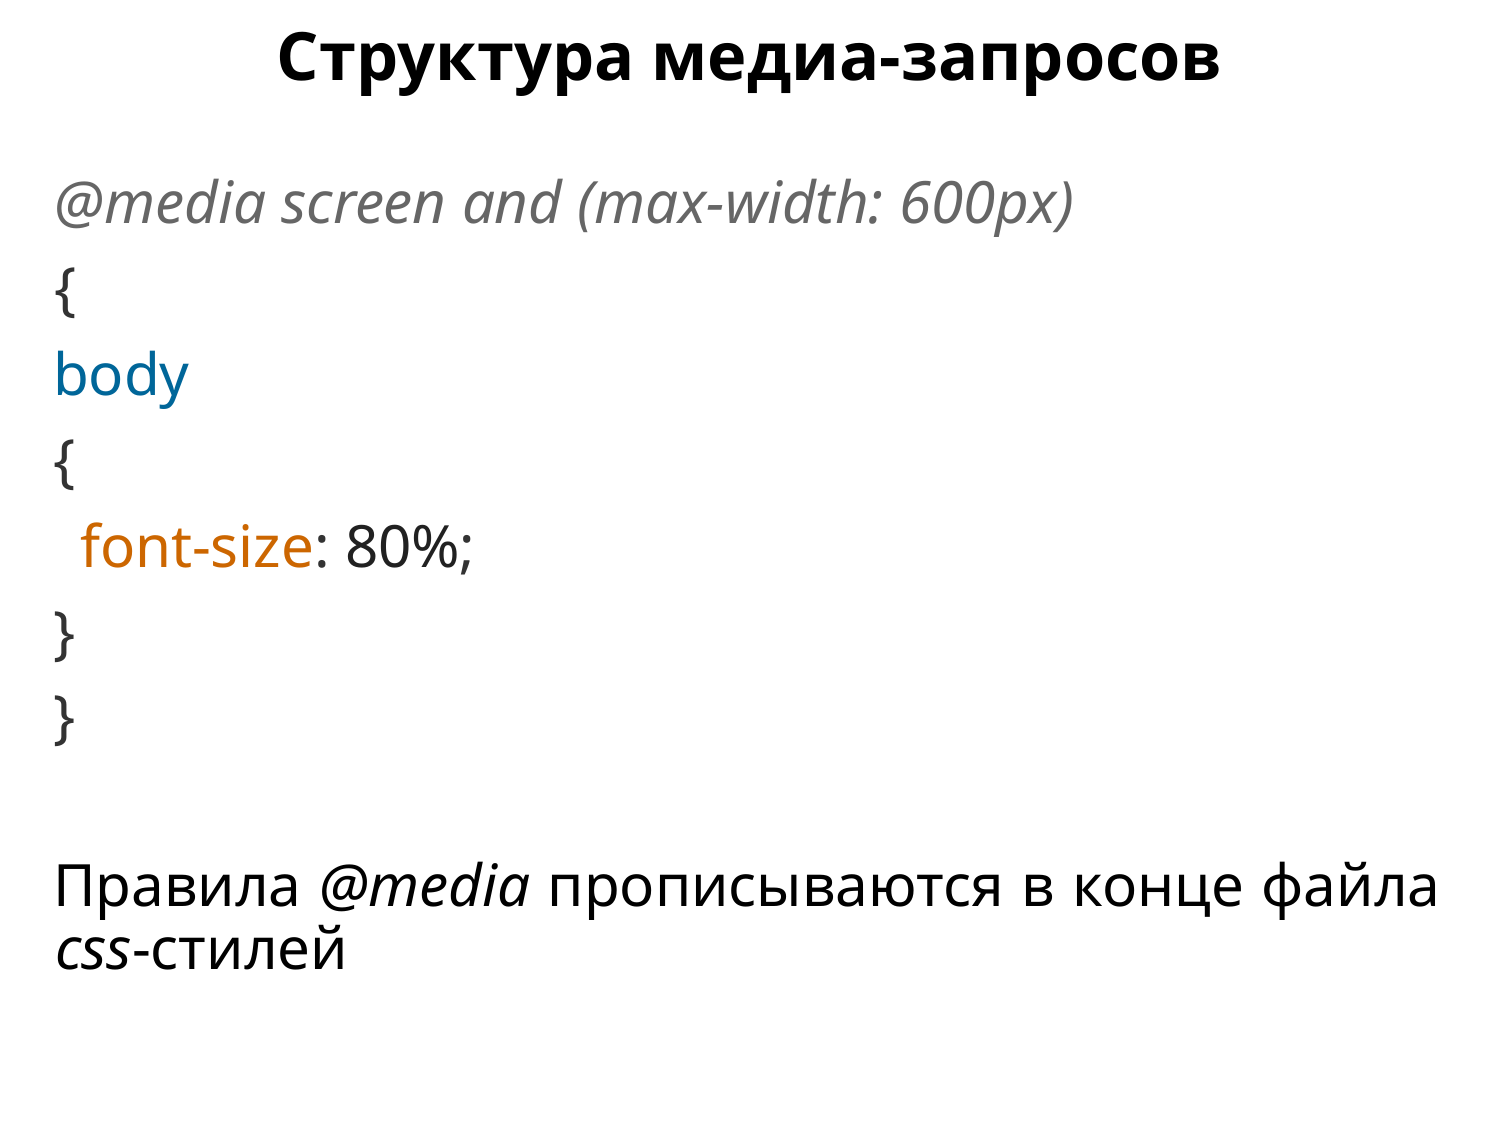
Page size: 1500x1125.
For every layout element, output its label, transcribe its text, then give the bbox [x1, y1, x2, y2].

text_box Структура медиа-запросов [5, 5, 1495, 101]
text_box @media screen and (max-width: 600px) { body { font-size: 80%; } } Правила @media прописываются в конце файла css-стилей [53, 148, 1459, 982]
